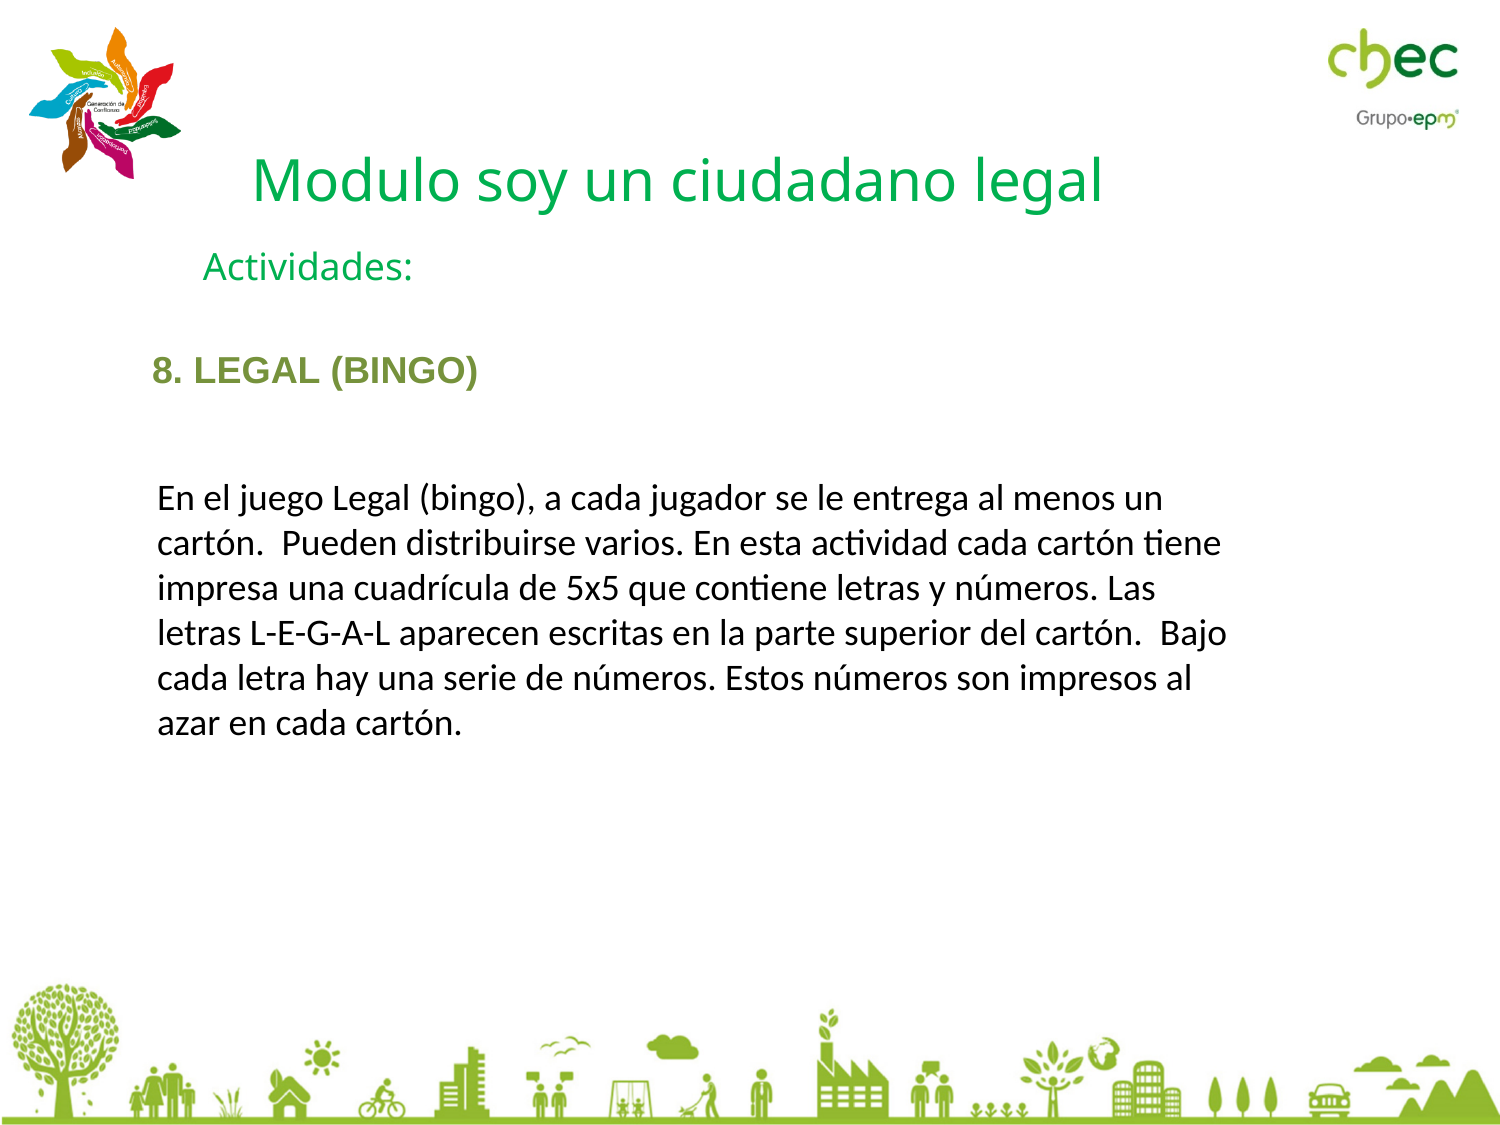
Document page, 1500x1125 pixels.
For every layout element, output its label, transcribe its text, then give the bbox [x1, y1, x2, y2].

picture [29, 27, 181, 179]
picture [0, 970, 1500, 1125]
text_box 8. LEGAL (BINGO) [137, 332, 494, 399]
text_box Actividades: [188, 229, 1314, 296]
text_box Modulo soy un ciudadano legal [236, 135, 1265, 221]
text_box En el juego Legal (bingo), a cada jugador se le entrega al menos un cartón. Pueden distribuirse varios. En esta actividad cada cartón tiene impresa una cuadrícula de 5x5 que contiene letras y números. Las letras L-E-G-A-L aparecen escritas en la parte superior del cartón. Bajo cada letra hay una serie de números. Estos números son impresos al azar en cada cartón. [142, 465, 1265, 750]
picture [1328, 28, 1459, 131]
